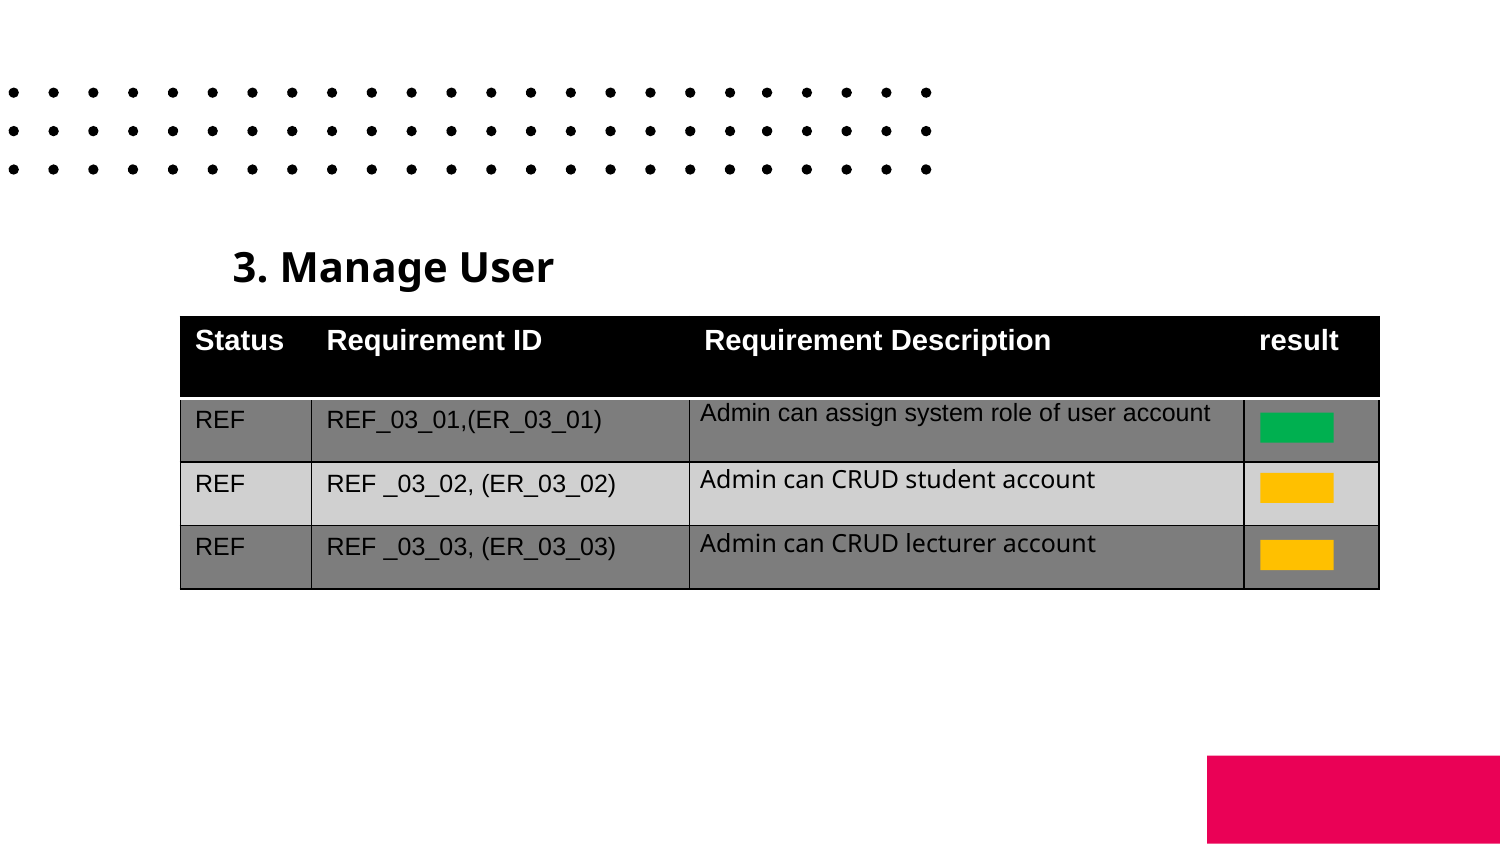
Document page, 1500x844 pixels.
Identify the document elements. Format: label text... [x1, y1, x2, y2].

table_cell REF [181, 463, 311, 525]
title 3. Manage User [155, 214, 570, 317]
table_header Requirement Description [690, 317, 1243, 397]
table_cell [1245, 463, 1378, 525]
table_cell REF_03_01,(ER_03_01) [312, 400, 689, 461]
table_cell REF [181, 526, 311, 588]
table_cell Admin can assign system role of user account [690, 400, 1243, 461]
table_cell Admin can CRUD student account [690, 463, 1243, 525]
table_header Requirement ID [312, 317, 689, 397]
table_cell REF _03_02, (ER_03_02) [312, 463, 689, 525]
table_cell Admin can CRUD lecturer account [690, 526, 1243, 588]
text_box [1258, 471, 1336, 505]
table_header result [1245, 317, 1378, 397]
table_header Status [181, 317, 311, 397]
table_cell REF _03_03, (ER_03_03) [312, 526, 689, 588]
text_box [1258, 410, 1336, 445]
table_cell [1245, 400, 1378, 461]
text_box [1258, 538, 1336, 572]
table_cell [1245, 526, 1378, 588]
table_cell REF [181, 400, 311, 461]
